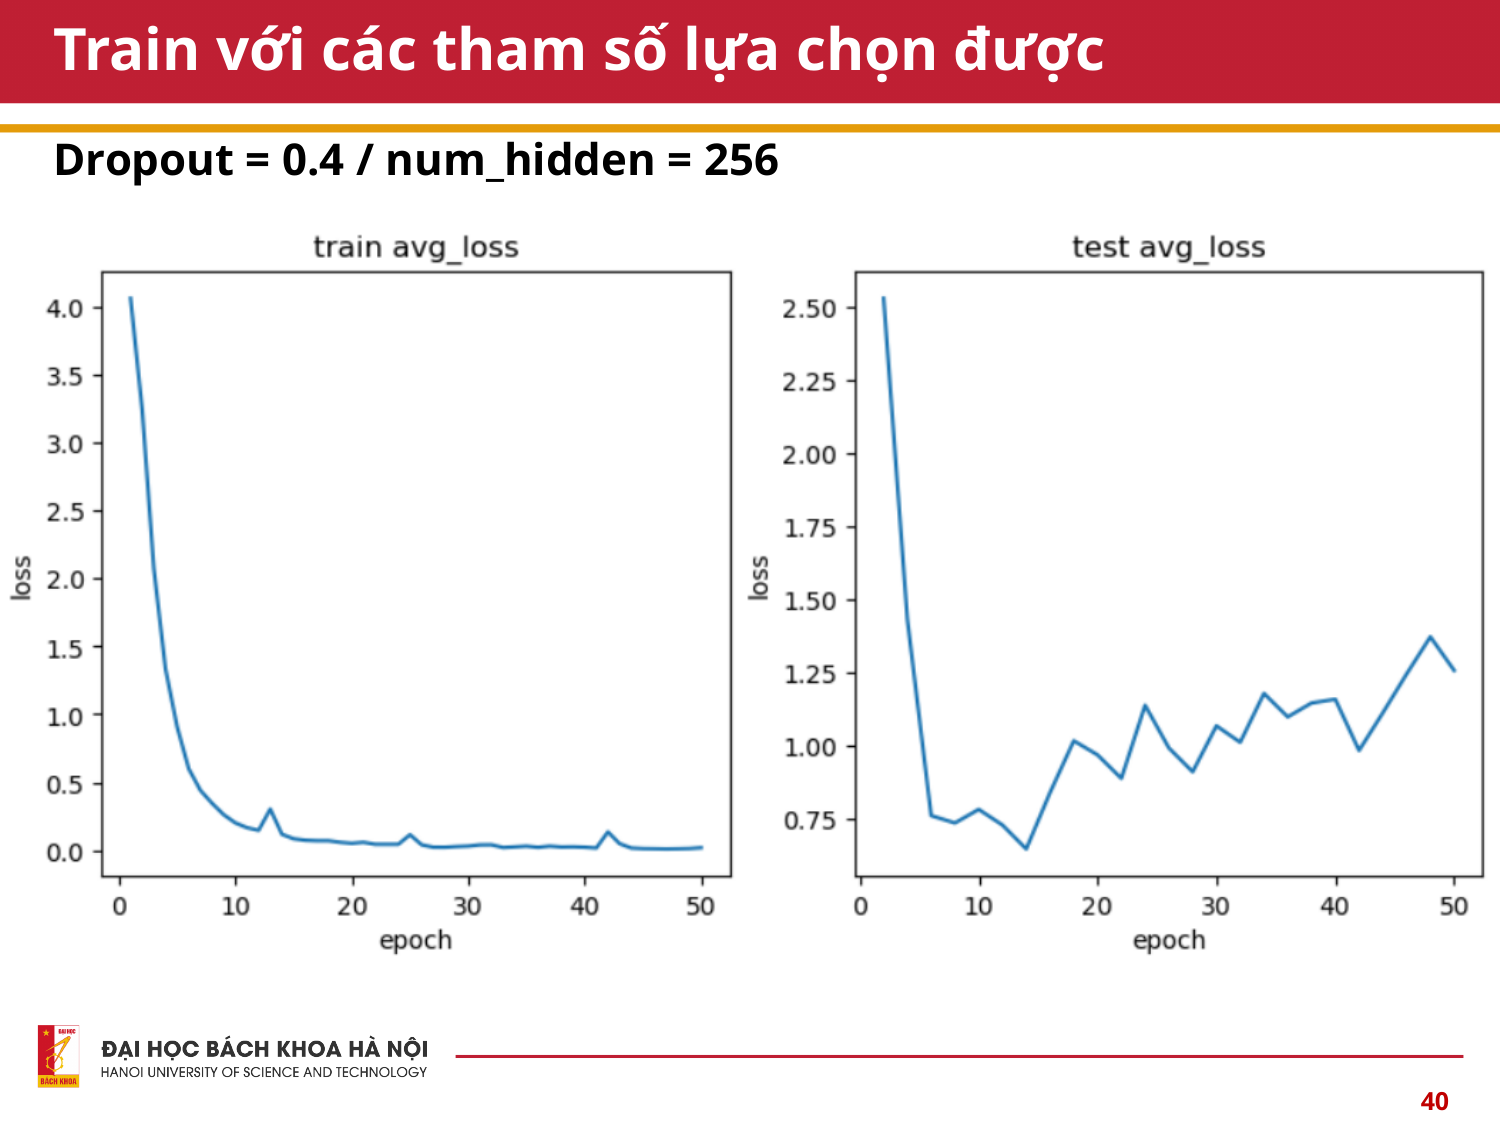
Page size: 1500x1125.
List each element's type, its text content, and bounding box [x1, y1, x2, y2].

picture [0, 0, 1500, 1125]
slide_number 40 [1126, 1078, 1464, 1125]
title Train với các tham số lựa chọn được [38, 12, 1462, 87]
text_box Dropout = 0.4 / num_hidden = 256 [38, 130, 1416, 218]
